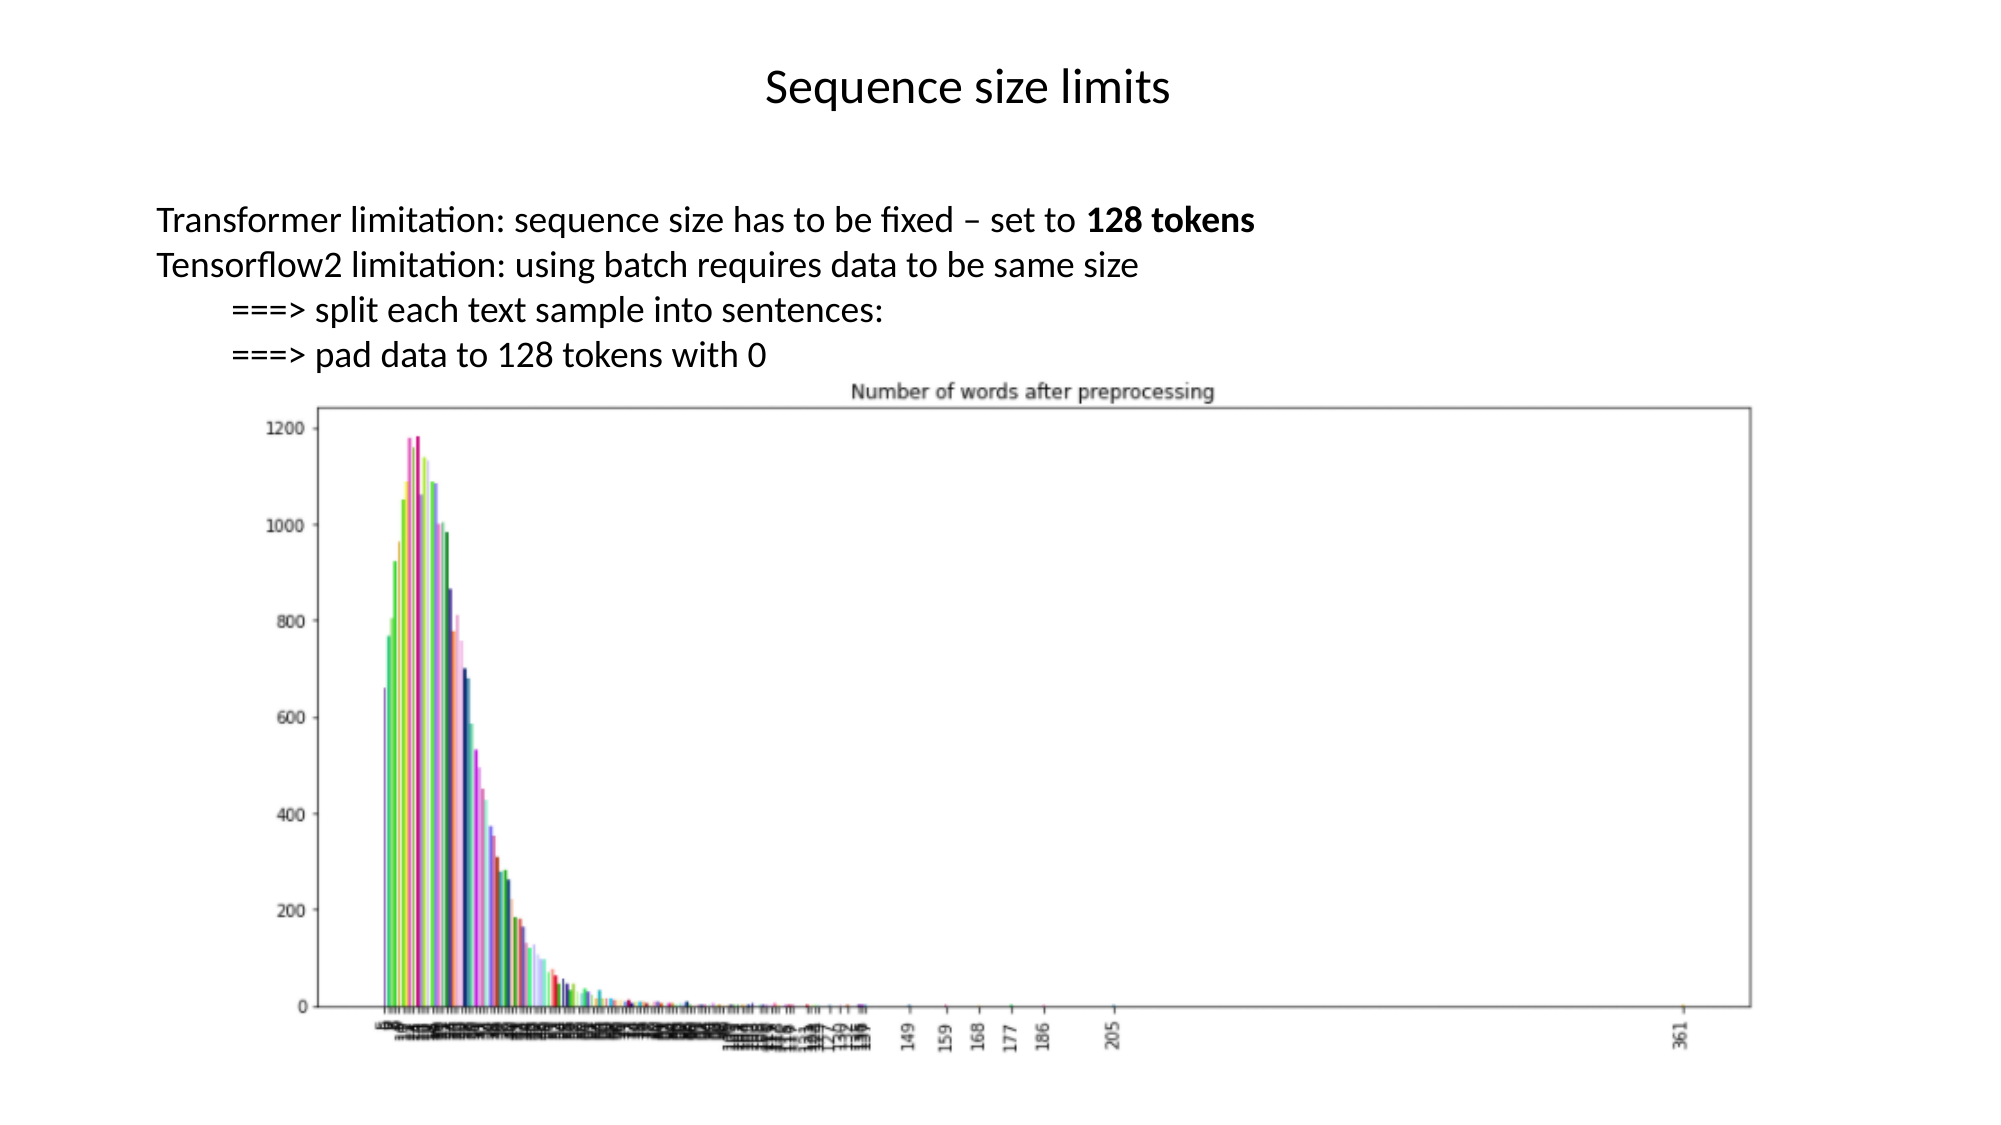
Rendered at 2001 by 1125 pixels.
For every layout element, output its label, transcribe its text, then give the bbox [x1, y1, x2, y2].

text_box Transformer limitation: sequence size has to be fixed – set to 128 tokens Tensorflow2 limitation: using batch requires data to be same size ===> split each text sample into sentences: ===> pad data to 128 tokens with 0 [141, 187, 1378, 383]
picture [258, 377, 1774, 1073]
text_box Sequence size limits [750, 46, 1201, 122]
